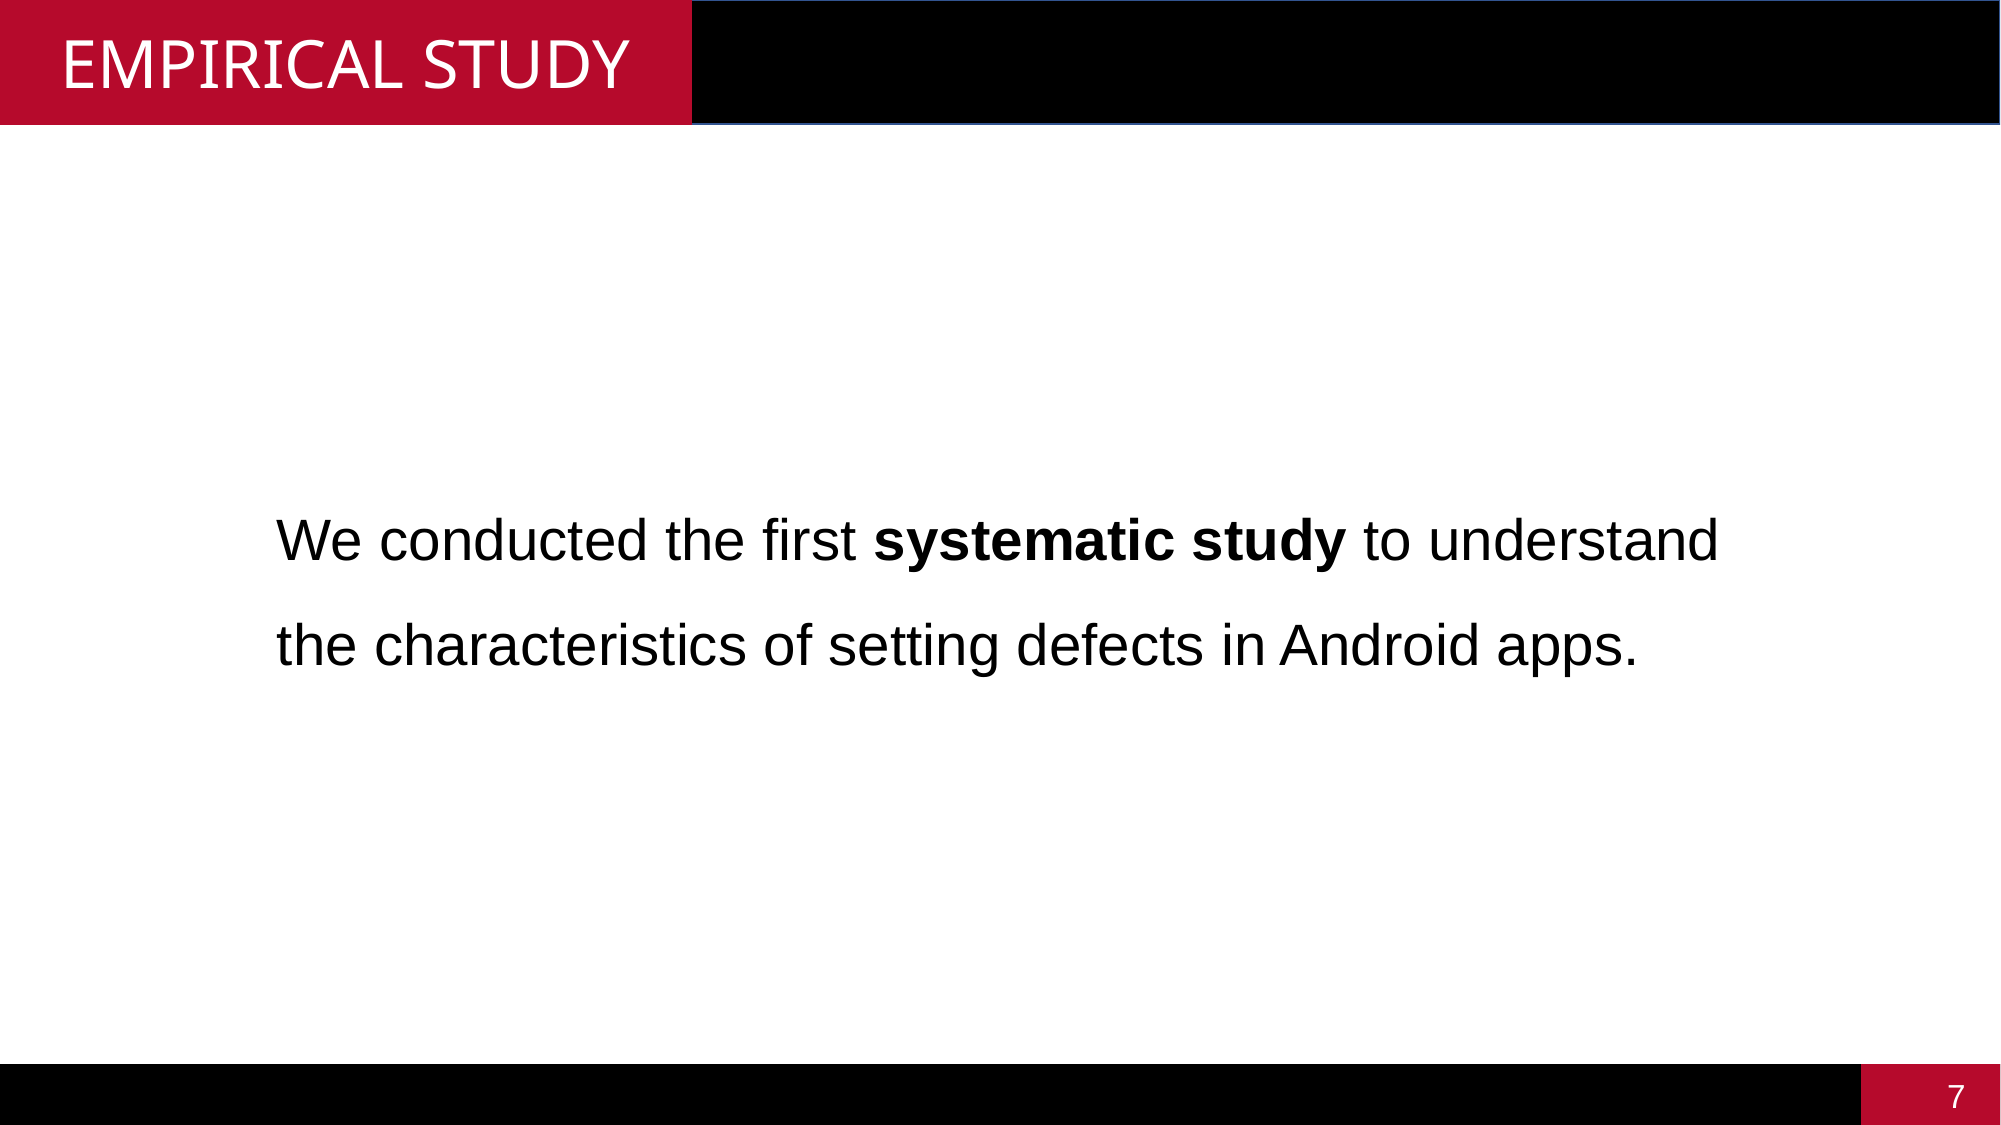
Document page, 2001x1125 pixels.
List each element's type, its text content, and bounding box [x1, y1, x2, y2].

text_box EMPIRICAL STUDY [0, 0, 692, 125]
slide_number 6 [1912, 1056, 2000, 1125]
list We conducted the first systematic study to understand the characteristics of setting defects in Android apps. [261, 460, 1738, 665]
